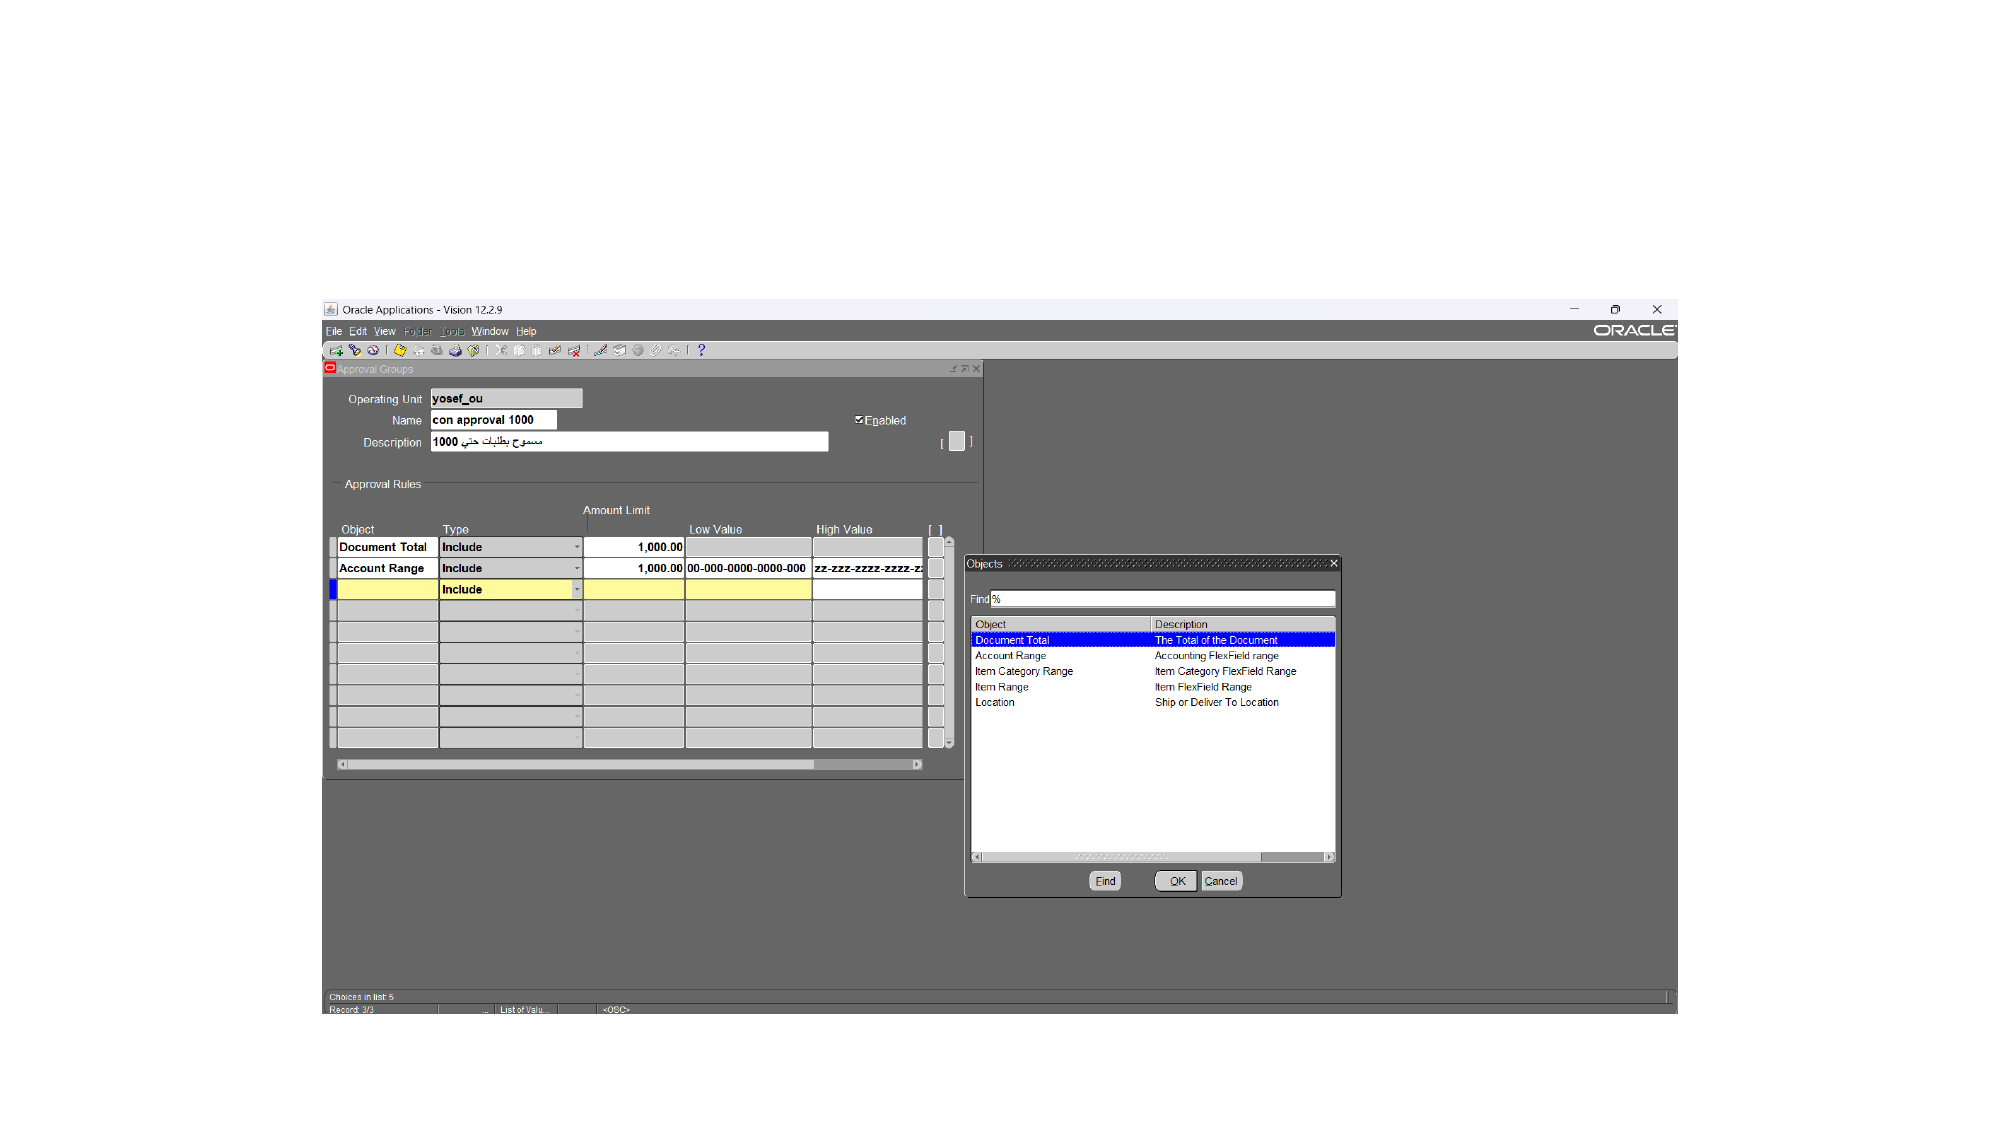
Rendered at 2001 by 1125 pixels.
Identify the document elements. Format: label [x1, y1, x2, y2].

list [322, 299, 1678, 1014]
